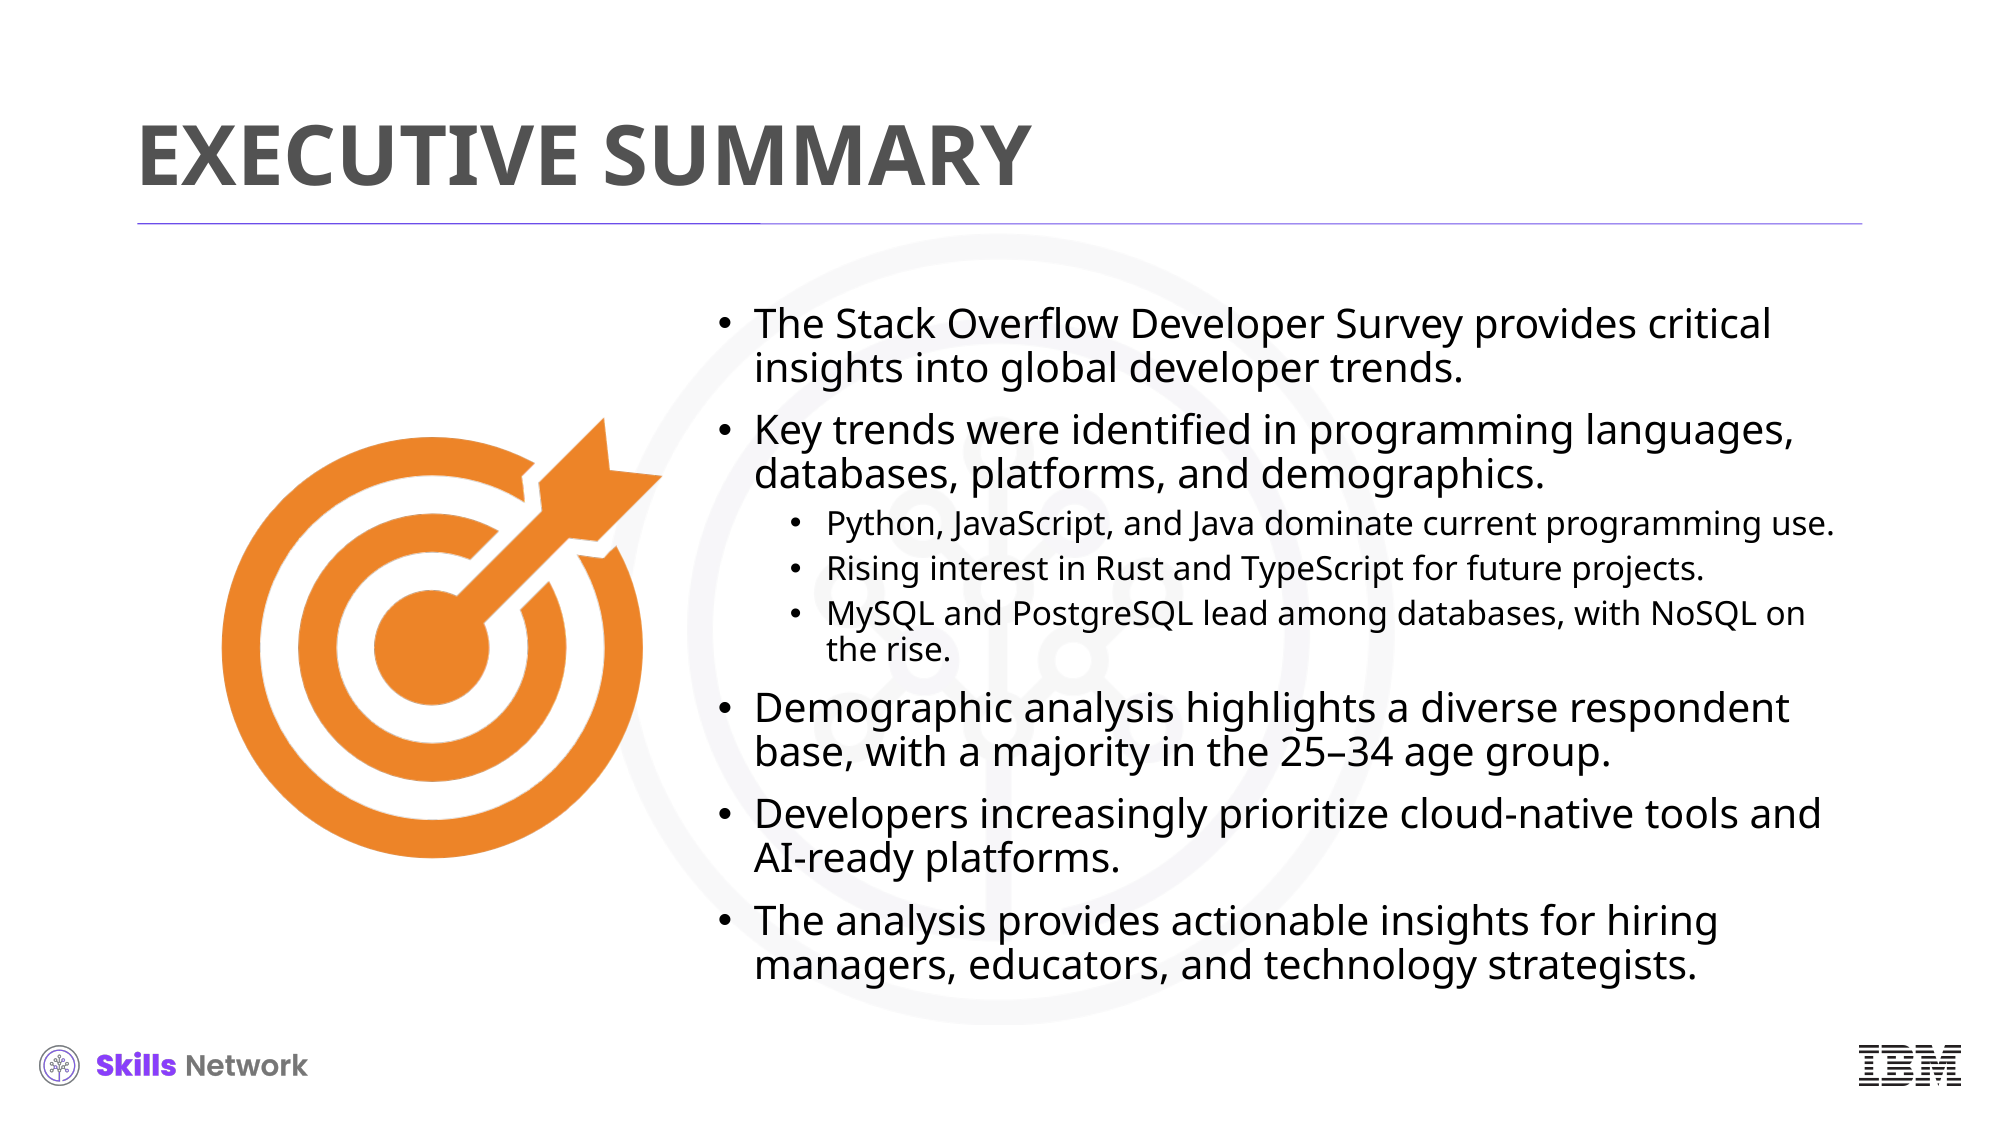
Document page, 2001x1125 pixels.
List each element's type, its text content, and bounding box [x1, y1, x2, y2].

title EXECUTIVE SUMMARY [120, 50, 1526, 268]
picture [1859, 1045, 1961, 1086]
text_box The Stack Overflow Developer Survey provides critical insights into global developer trends. Key trends were identified in programming languages, databases, platforms, and demographics. Python, JavaScript, and Java dominate current programming use. Rising interest in Rust and TypeScript for future projects. MySQL and PostgreSQL lead among databases, with NoSQL on the rise. Demographic analysis highlights a diverse respondent base, with a majority in the 25–34 age group. Developers increasingly prioritize cloud-native tools and AI-ready platforms. The analysis provides actionable insights for hiring managers, educators, and technology strategists. [702, 295, 1863, 1029]
picture [178, 377, 703, 902]
picture [39, 1045, 308, 1086]
